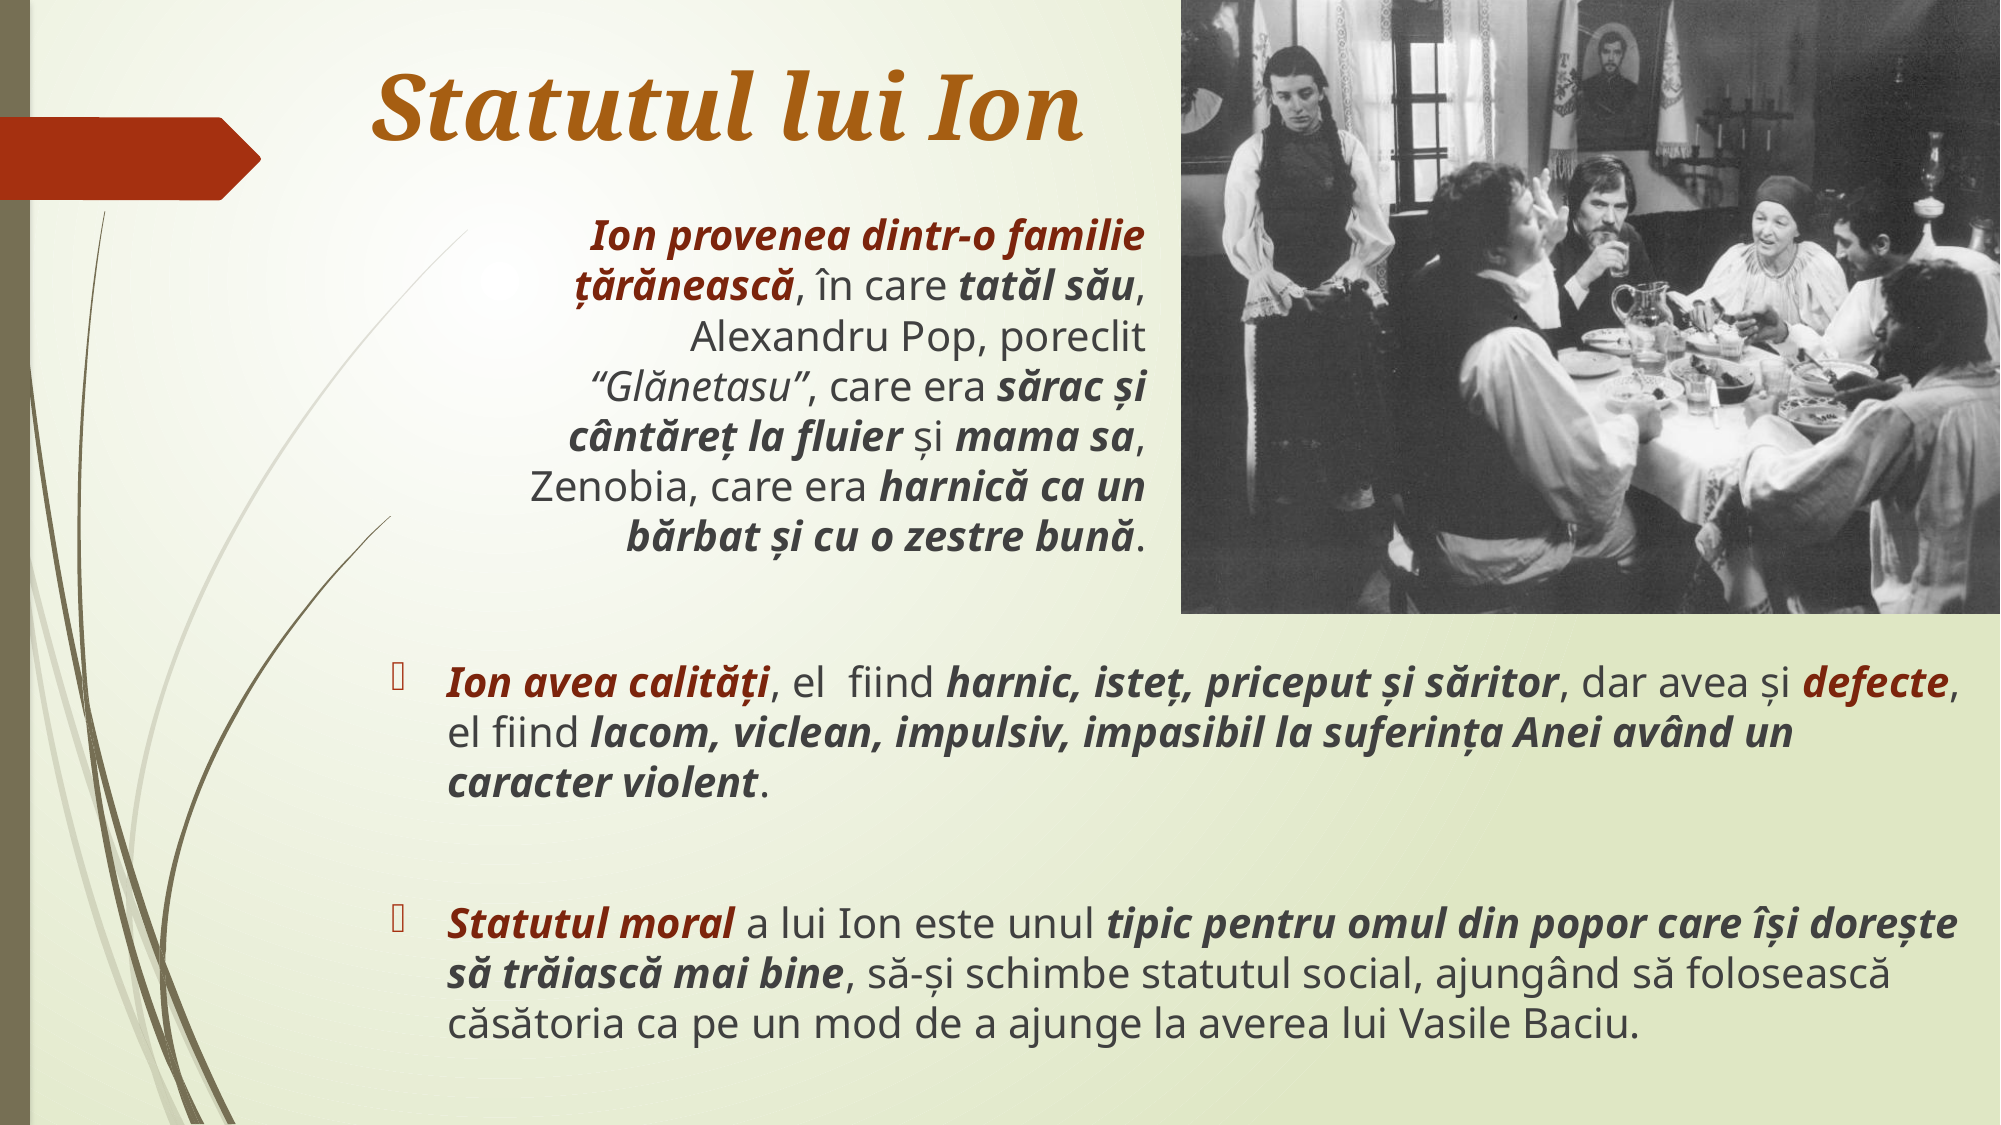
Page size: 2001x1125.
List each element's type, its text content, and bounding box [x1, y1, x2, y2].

picture [1181, 0, 2000, 614]
text_box Statutul lui Ion [275, 40, 1176, 166]
list Ion provenea dintr-o familie țărănească, în care tatăl său, Alexandru Pop, poreclit “Glănetasu”, care era sărac și cântăreț la fluier și mama sa, Zenobia, care era harnică ca un bărbat și cu o zestre bună. [459, 201, 1162, 592]
text_box Ion avea calități, el fiind harnic, isteț, priceput și săritor, dar avea și defecte, el fiind lacom, viclean, impulsiv, impasibil la suferința Anei având un caracter violent. Statutul moral a lui Ion este unul tipic pentru omul din popor care își dorește să trăiască mai bine, să-și schimbe statutul social, ajungând să folosească căsătoria ca pe un mod de a ajunge la averea lui Vasile Baciu. [376, 648, 1976, 1125]
